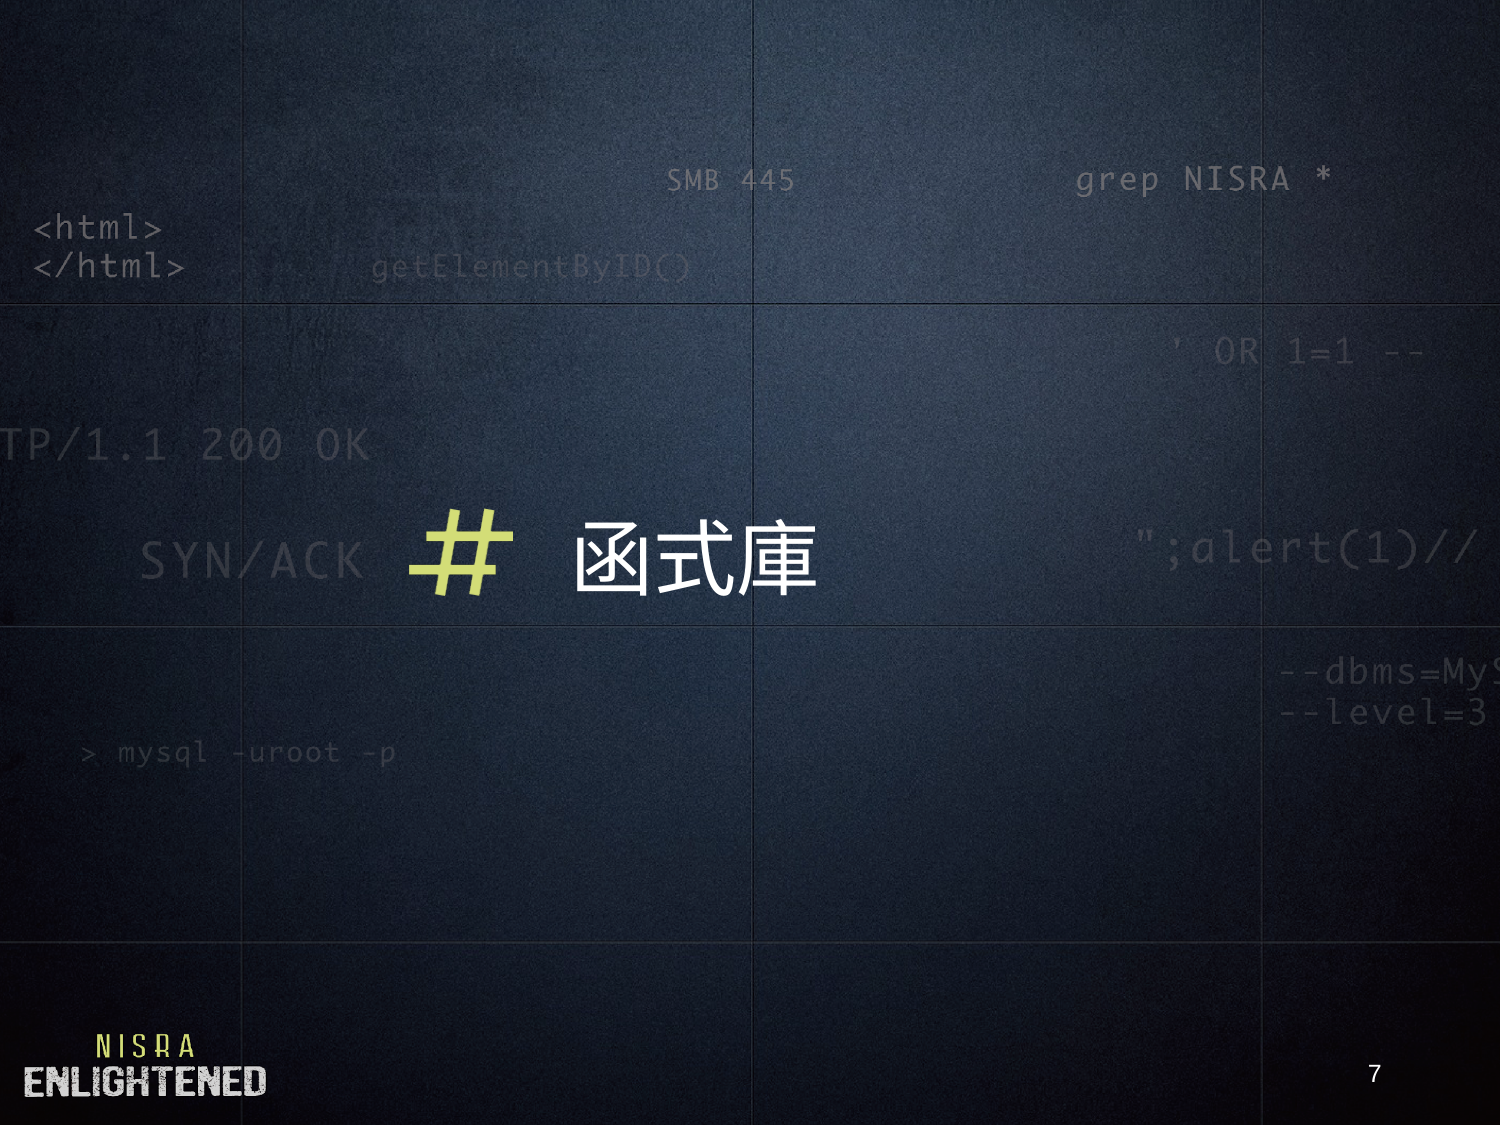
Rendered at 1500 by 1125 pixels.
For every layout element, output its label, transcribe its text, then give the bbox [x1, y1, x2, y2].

title 函式庫 [405, 453, 1095, 672]
picture [0, 0, 1500, 1125]
slide_number 7 [1059, 1042, 1397, 1103]
